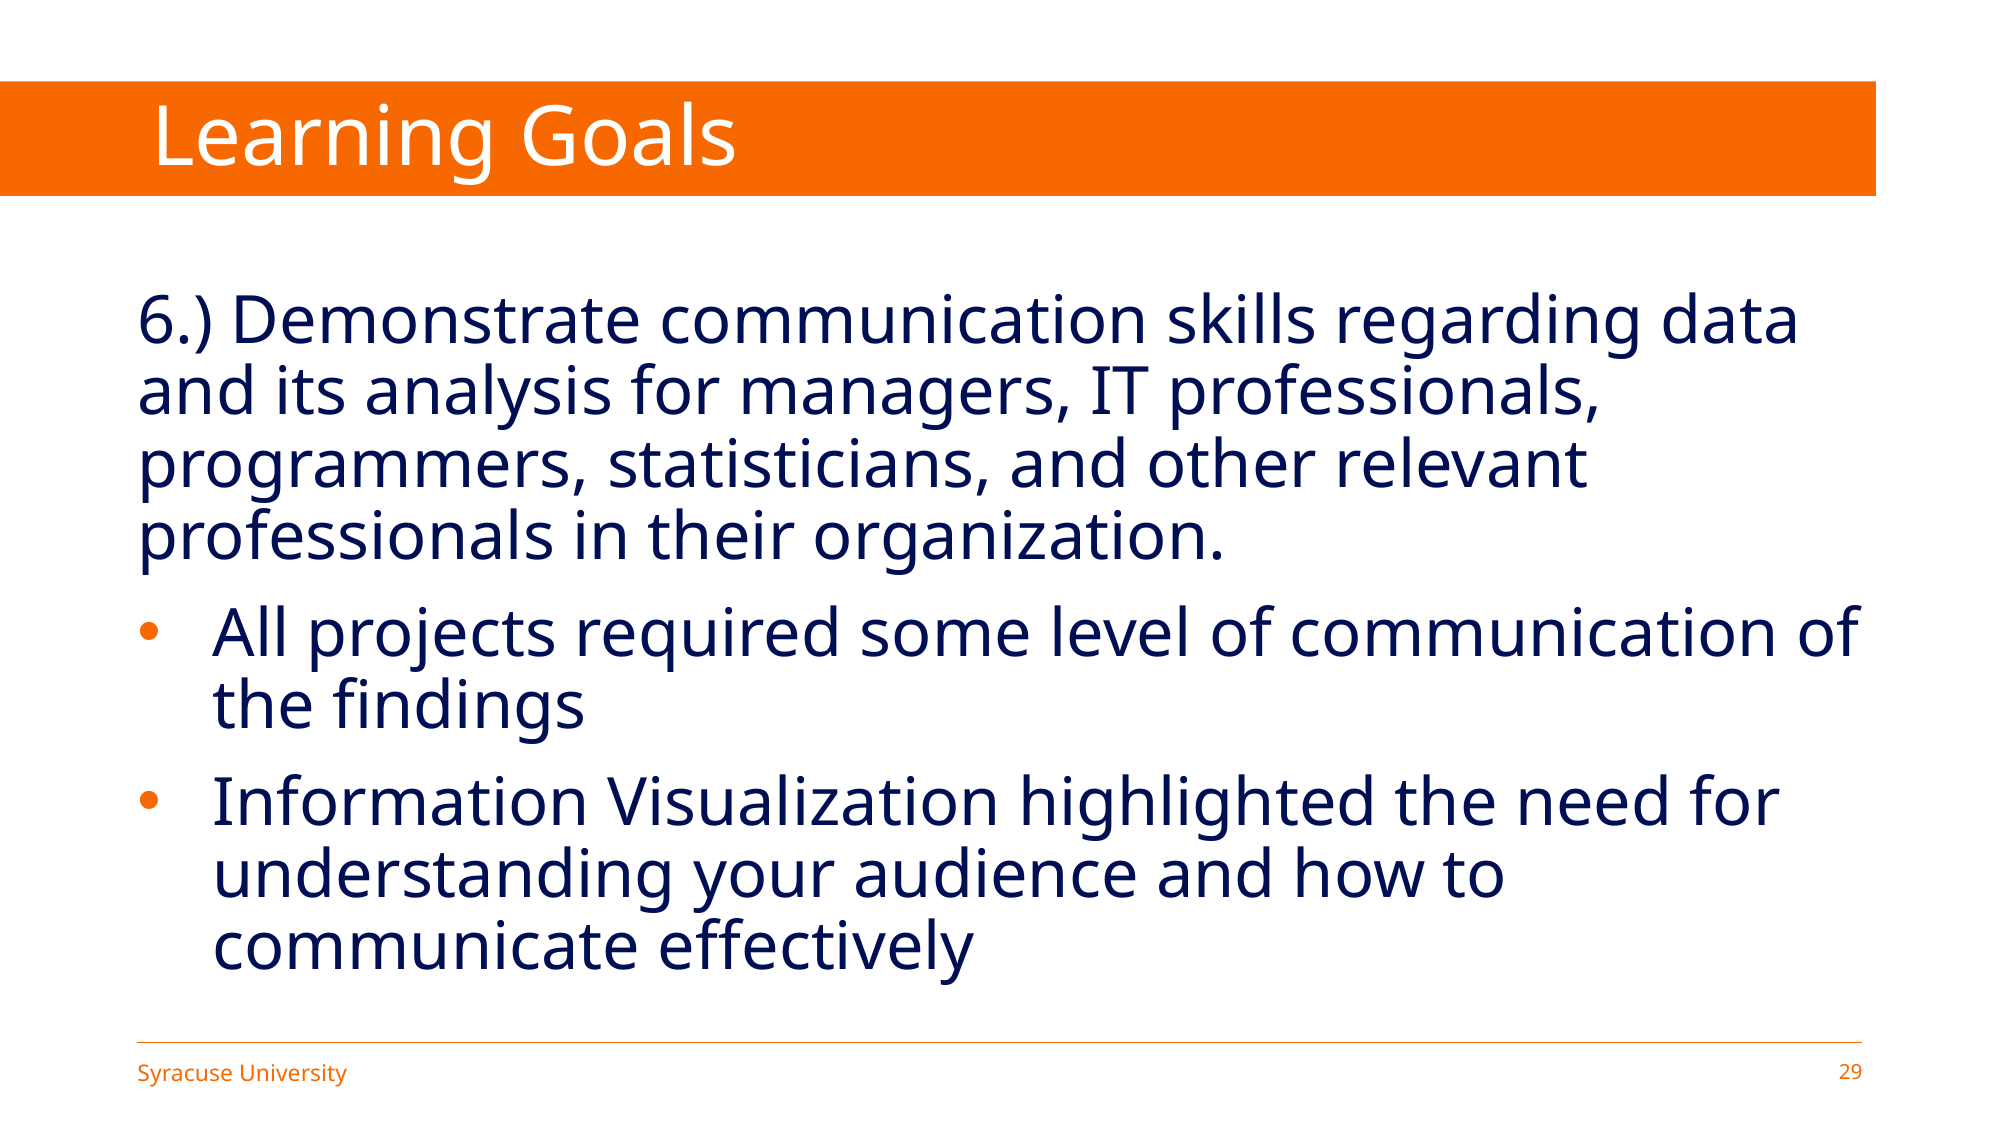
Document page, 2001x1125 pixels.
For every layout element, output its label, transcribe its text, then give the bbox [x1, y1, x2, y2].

text_box [0, 80, 150, 197]
title Learning Goals [150, 59, 1876, 218]
list 6.) Demonstrate communication skills regarding data and its analysis for managers, IT professionals, programmers, statisticians, and other relevant professionals in their organization. All projects required some level of communication of the findings Information Visualization highlighted the need for understanding your audience and how to communicate effectively [137, 277, 1863, 992]
